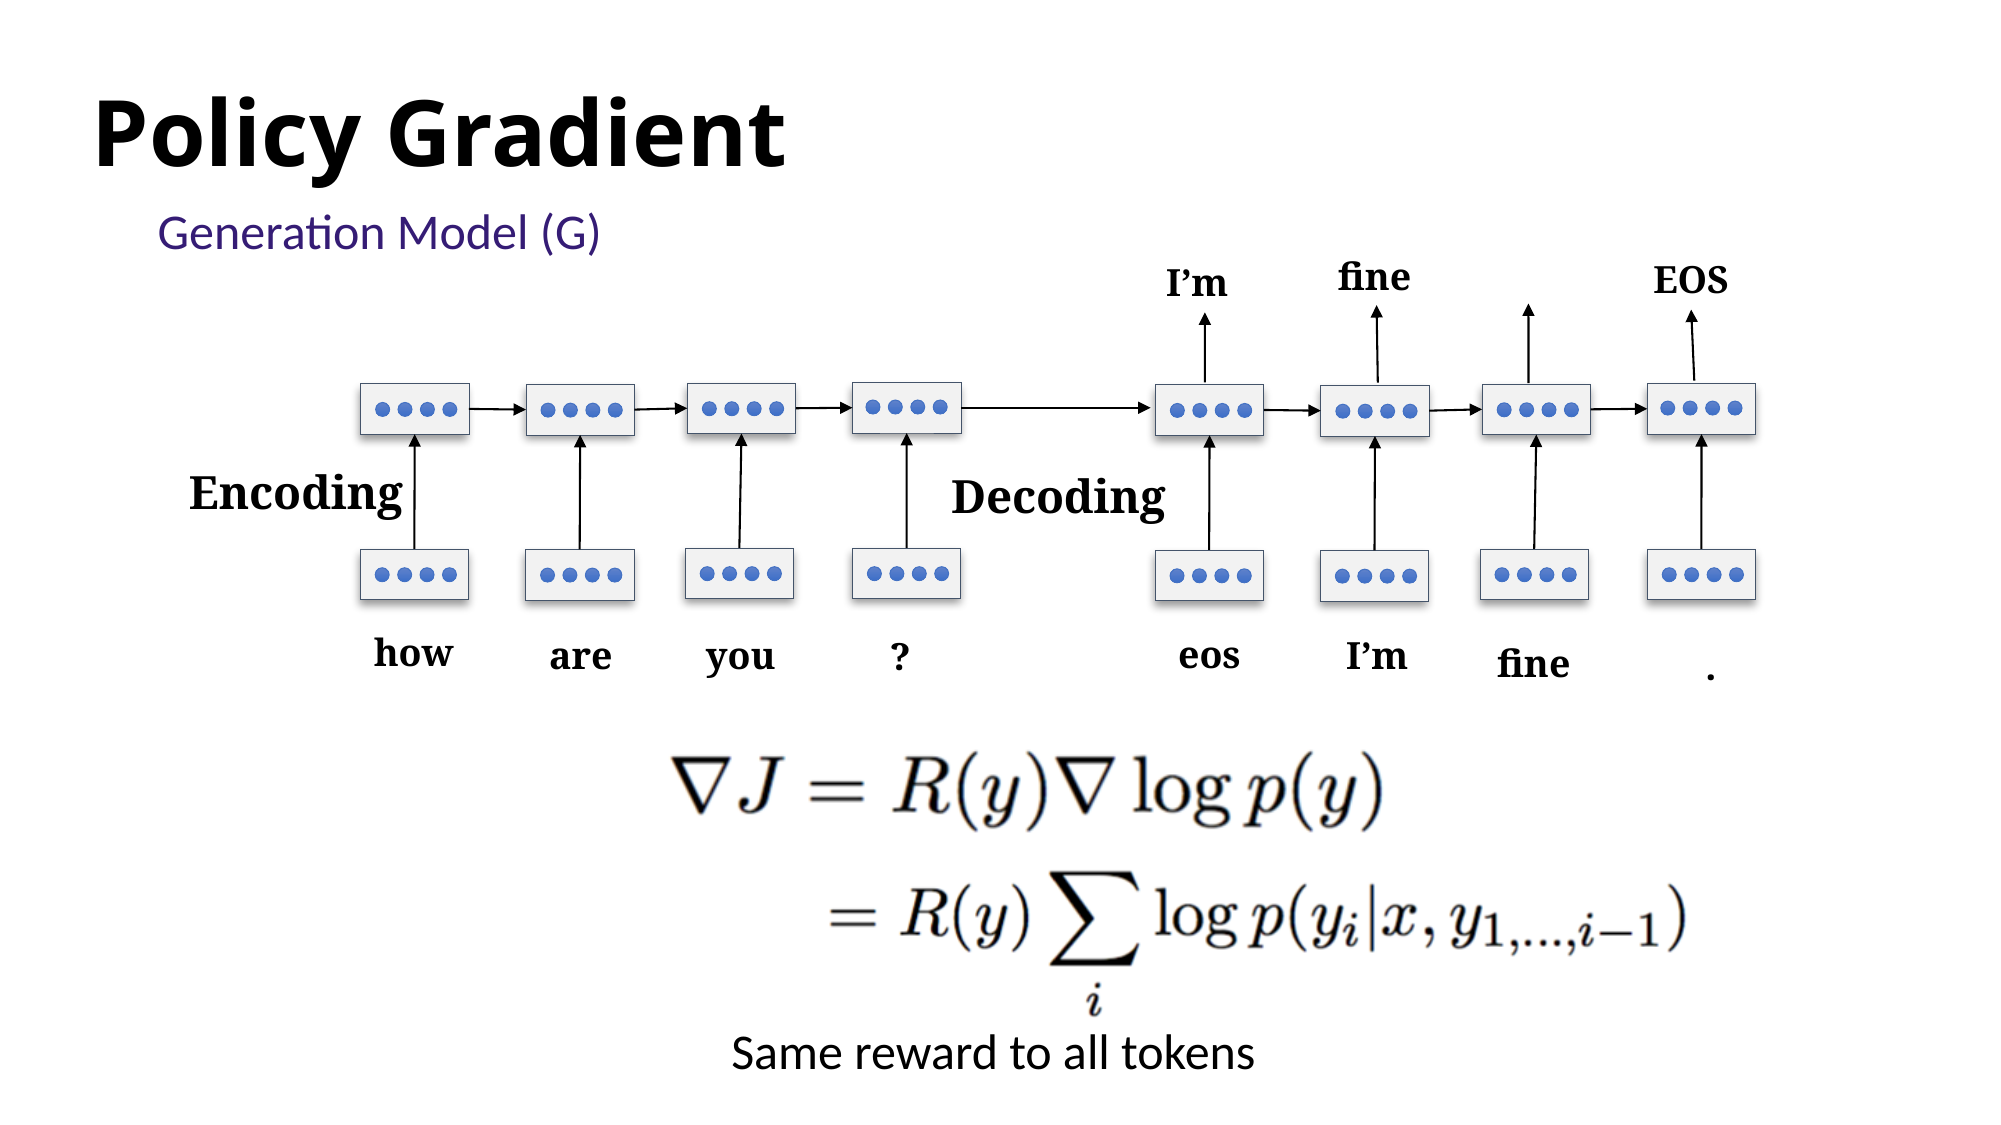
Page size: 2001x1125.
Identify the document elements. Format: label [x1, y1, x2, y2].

text_box [76, 34, 1145, 267]
picture [648, 727, 1702, 1025]
text_box [1323, 245, 1427, 383]
text_box [716, 1012, 1577, 1088]
text_box [534, 625, 628, 685]
text_box [1638, 249, 1745, 381]
text_box [1690, 635, 1732, 696]
text_box [875, 625, 926, 685]
text_box [936, 460, 1181, 530]
text_box [1151, 251, 1244, 383]
text_box [1482, 633, 1586, 693]
text_box [1331, 625, 1424, 685]
text_box [691, 625, 791, 685]
text_box [359, 621, 469, 682]
text_box [1154, 303, 1757, 602]
text_box [1163, 623, 1256, 684]
text_box [174, 381, 1151, 601]
